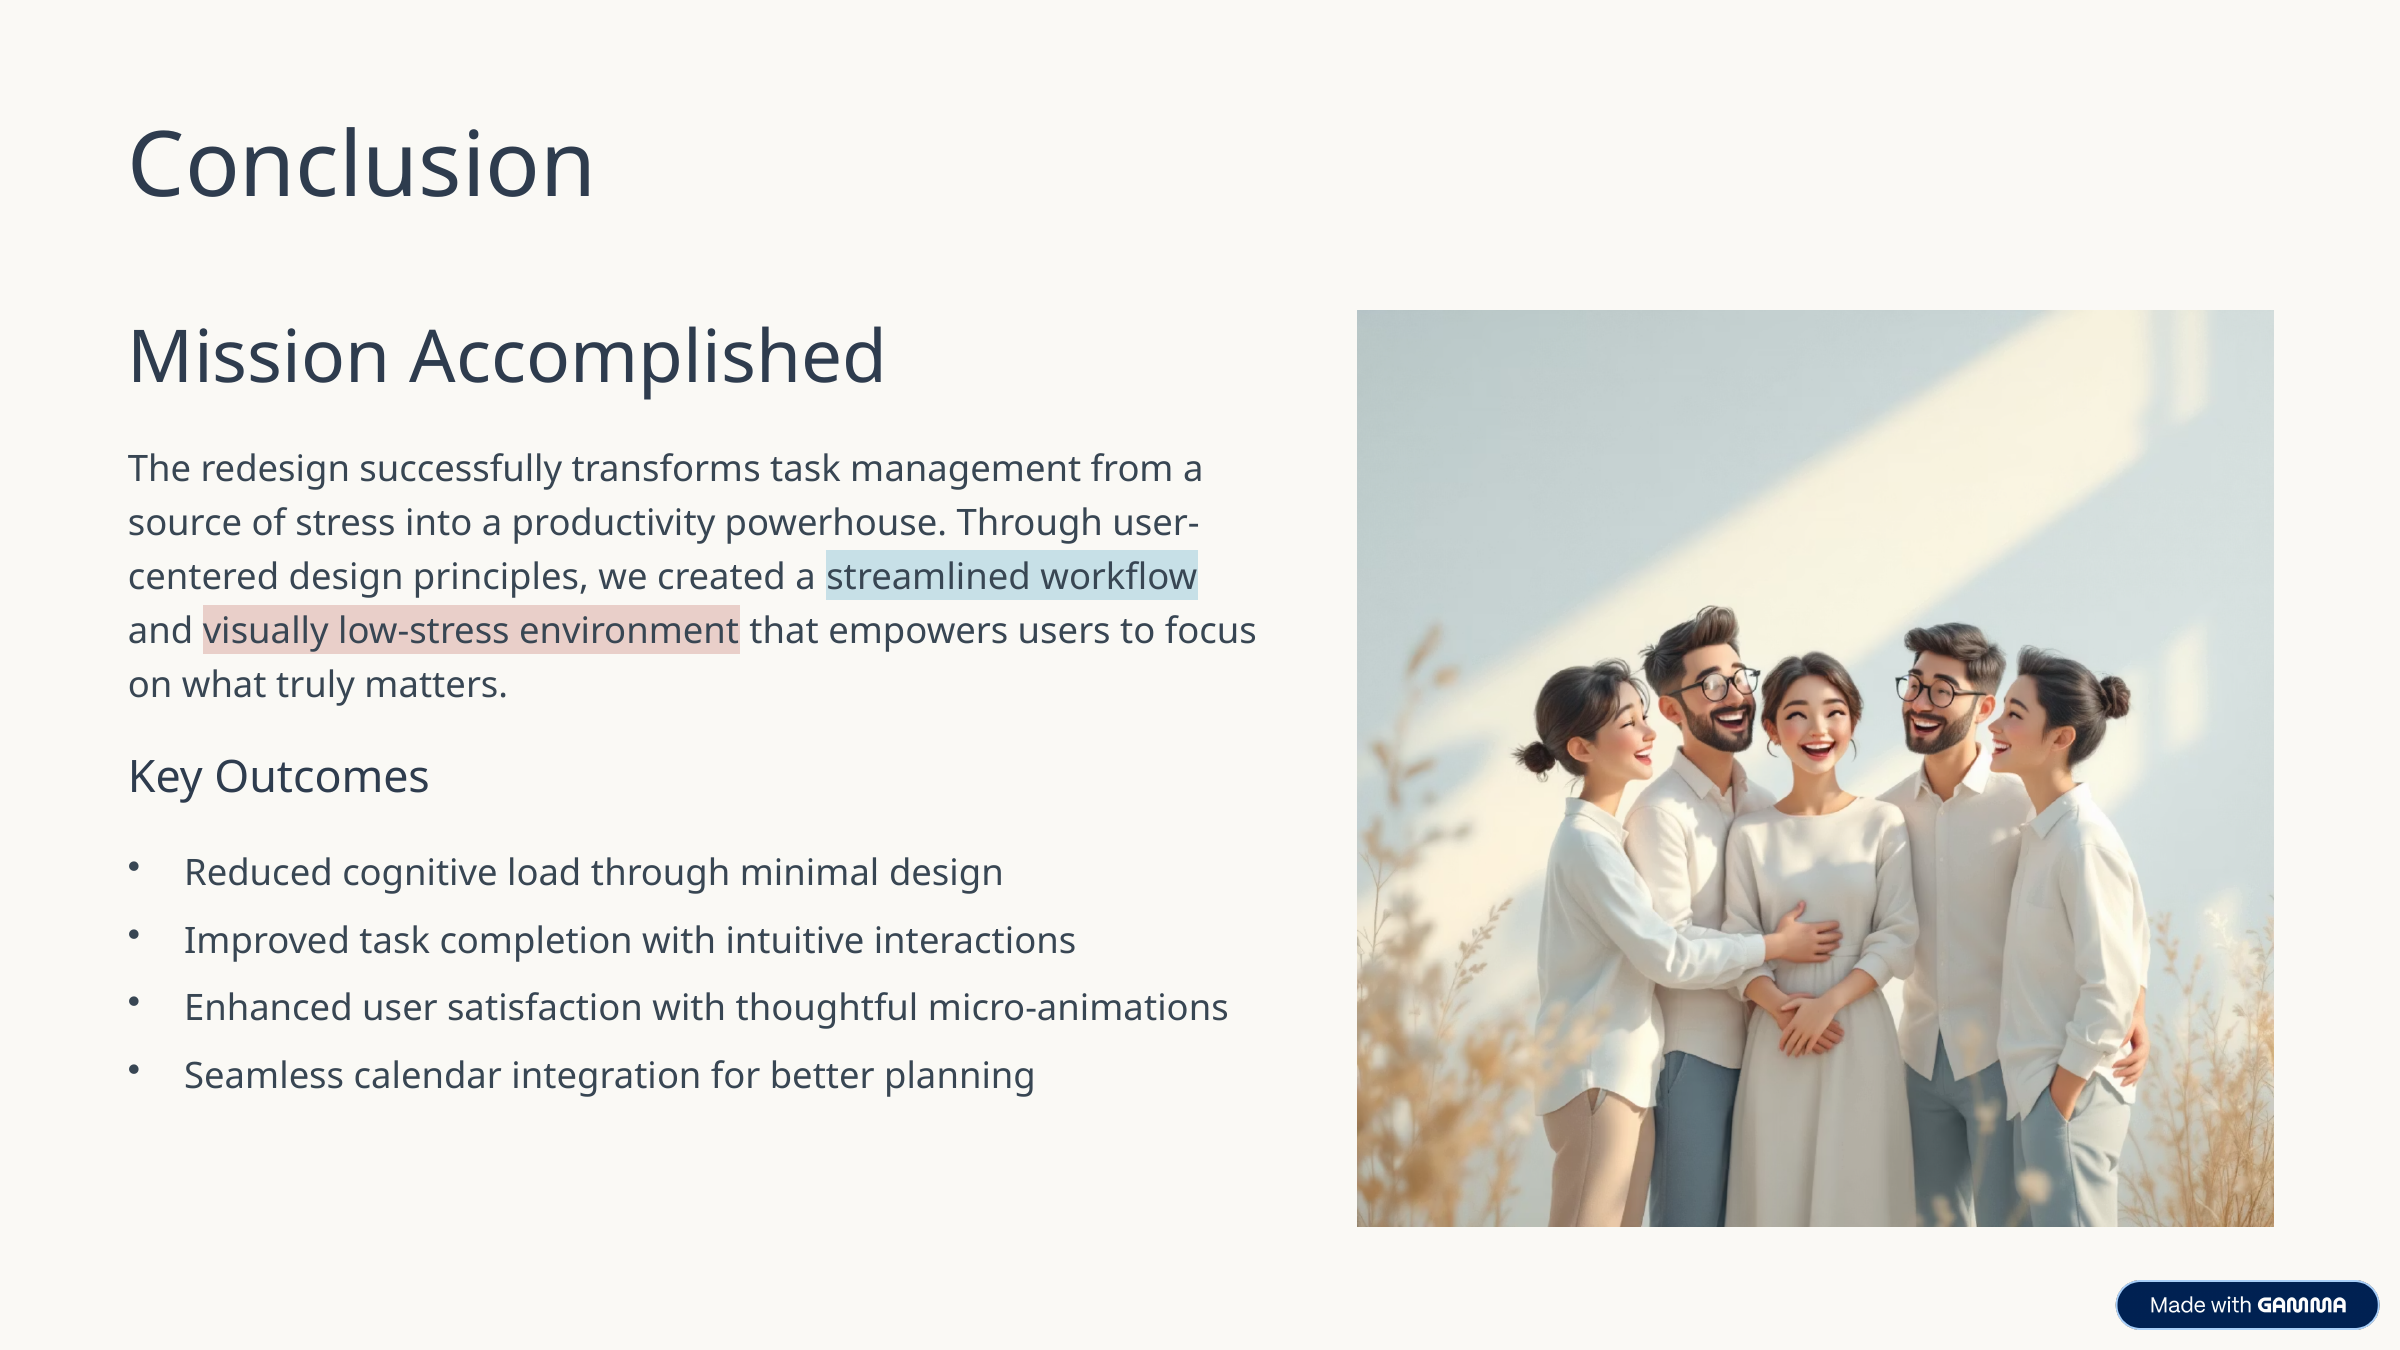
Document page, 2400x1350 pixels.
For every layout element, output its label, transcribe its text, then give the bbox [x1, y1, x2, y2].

text_box Seamless calendar integration for better planning [127, 1041, 1267, 1097]
picture [2106, 1271, 2389, 1339]
text_box The redesign successfully transforms task management from a source of stress into a productivity powerhouse. Through user-centered design principles, we created a streamlined workflow and visually low-stress environment that empowers users to focus on what truly matters. [127, 434, 1267, 709]
text_box Enhanced user satisfaction with thoughtful micro-animations [127, 973, 1267, 1029]
picture [1357, 310, 2274, 1227]
text_box Key Outcomes [127, 744, 585, 803]
text_box Mission Accomplished [127, 306, 873, 398]
text_box Conclusion [127, 100, 1043, 215]
text_box Reduced cognitive load through minimal design [127, 838, 1267, 894]
text_box Improved task completion with intuitive interactions [127, 906, 1267, 962]
